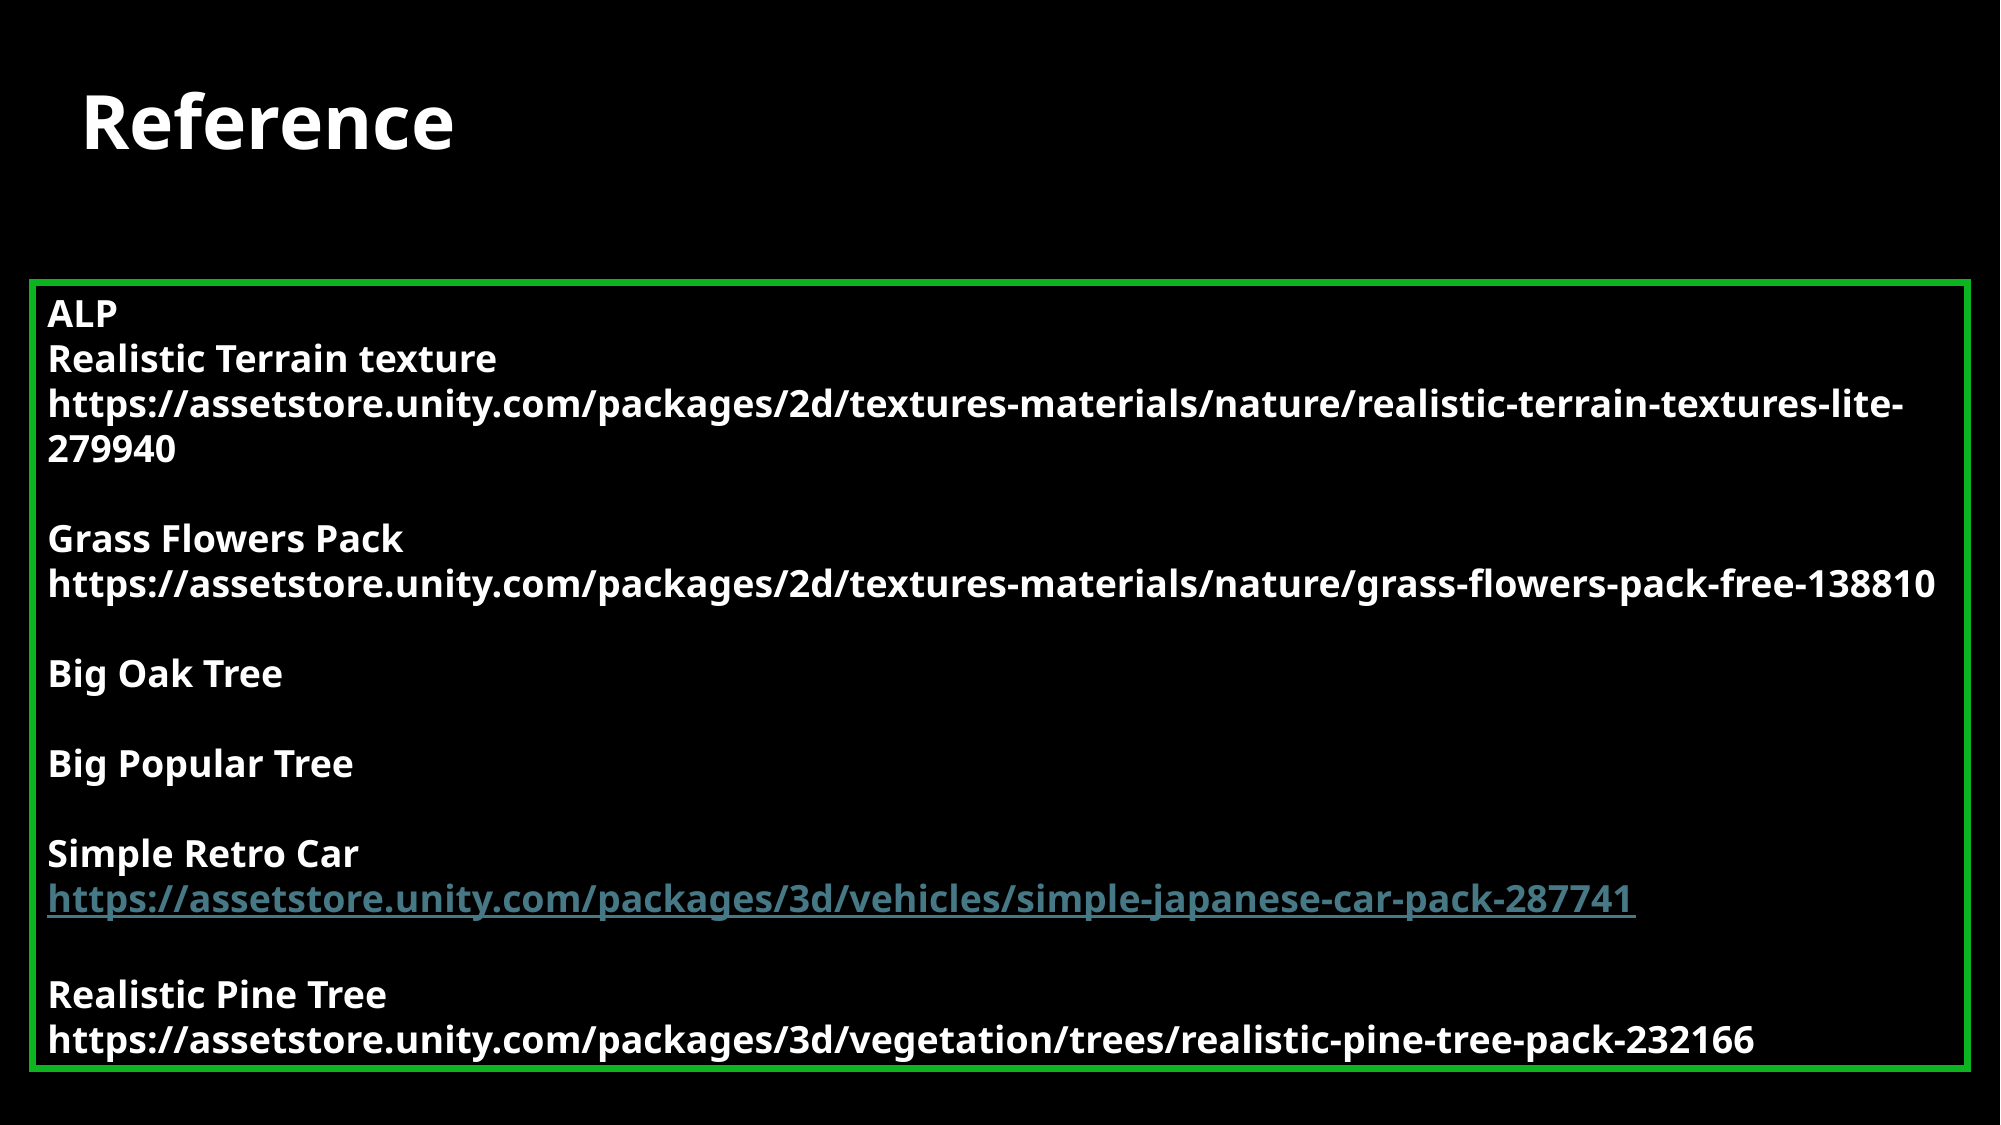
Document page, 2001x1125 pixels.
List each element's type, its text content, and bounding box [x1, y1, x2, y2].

text_box Reference [65, 67, 521, 173]
text_box ALP Realistic Terrain texture https://assetstore.unity.com/packages/2d/textures-materials/nature/realistic-terrain-textures-lite-279940 Grass Flowers Pack https://assetstore.unity.com/packages/2d/textures-materials/nature/grass-flowers-pack-free-138810 Big Oak Tree Big Popular Tree Simple Retro Car https://assetstore.unity.com/packages/3d/vehicles/simple-japanese-car-pack-287741 Realistic Pine Tree https://assetstore.unity.com/packages/3d/vegetation/trees/realistic-pine-tree-pack-232166 [32, 282, 1968, 1069]
